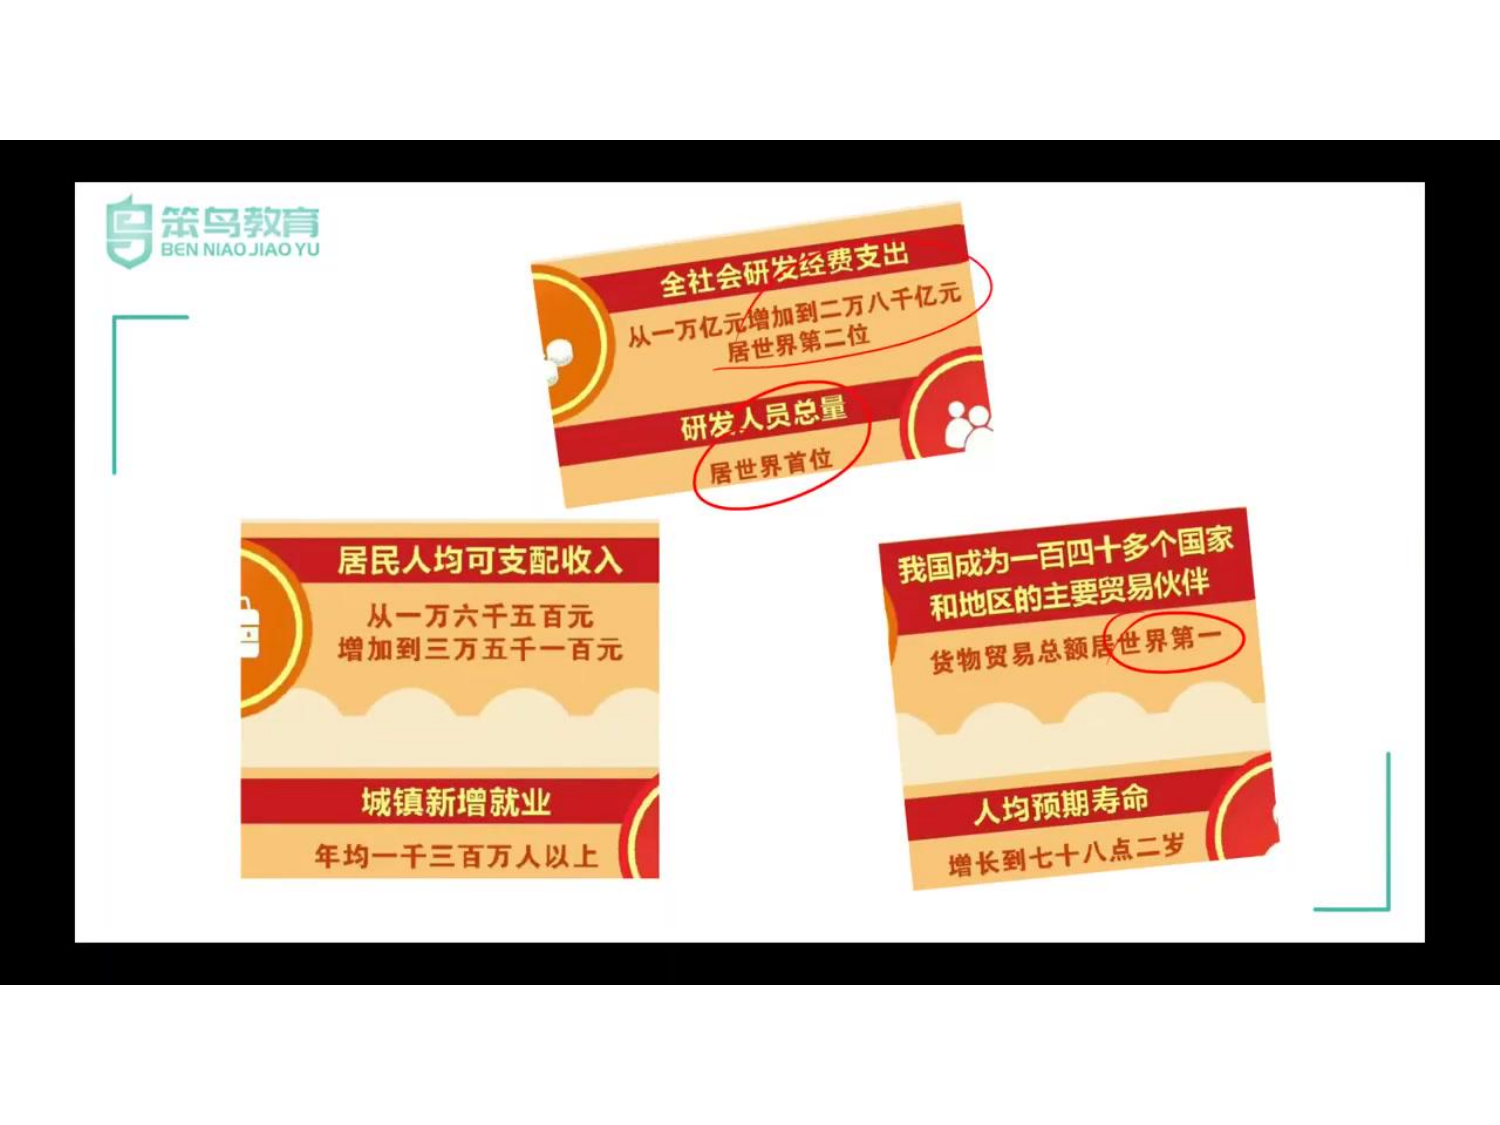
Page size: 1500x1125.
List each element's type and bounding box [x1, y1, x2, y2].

picture [0, 140, 1500, 985]
